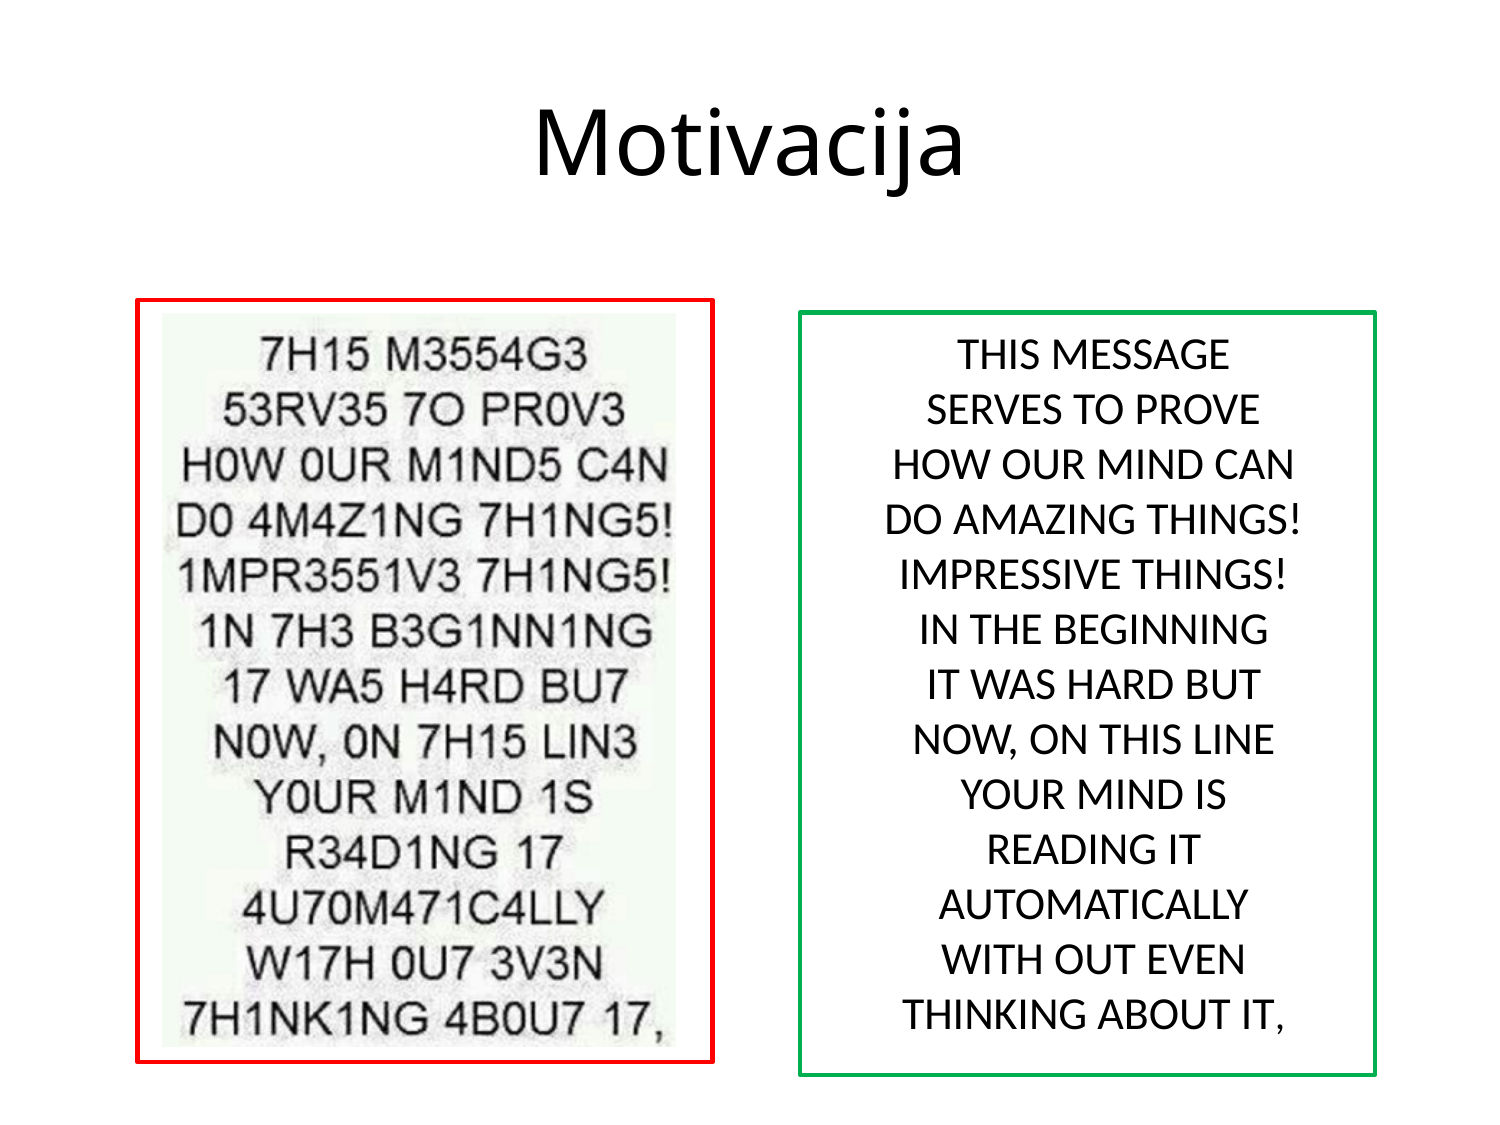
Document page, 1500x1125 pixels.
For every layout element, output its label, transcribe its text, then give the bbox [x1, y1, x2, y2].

text_box [798, 310, 1377, 1077]
text_box Motivacija [74, 45, 1425, 233]
picture [162, 312, 676, 1047]
text_box [135, 298, 715, 1064]
